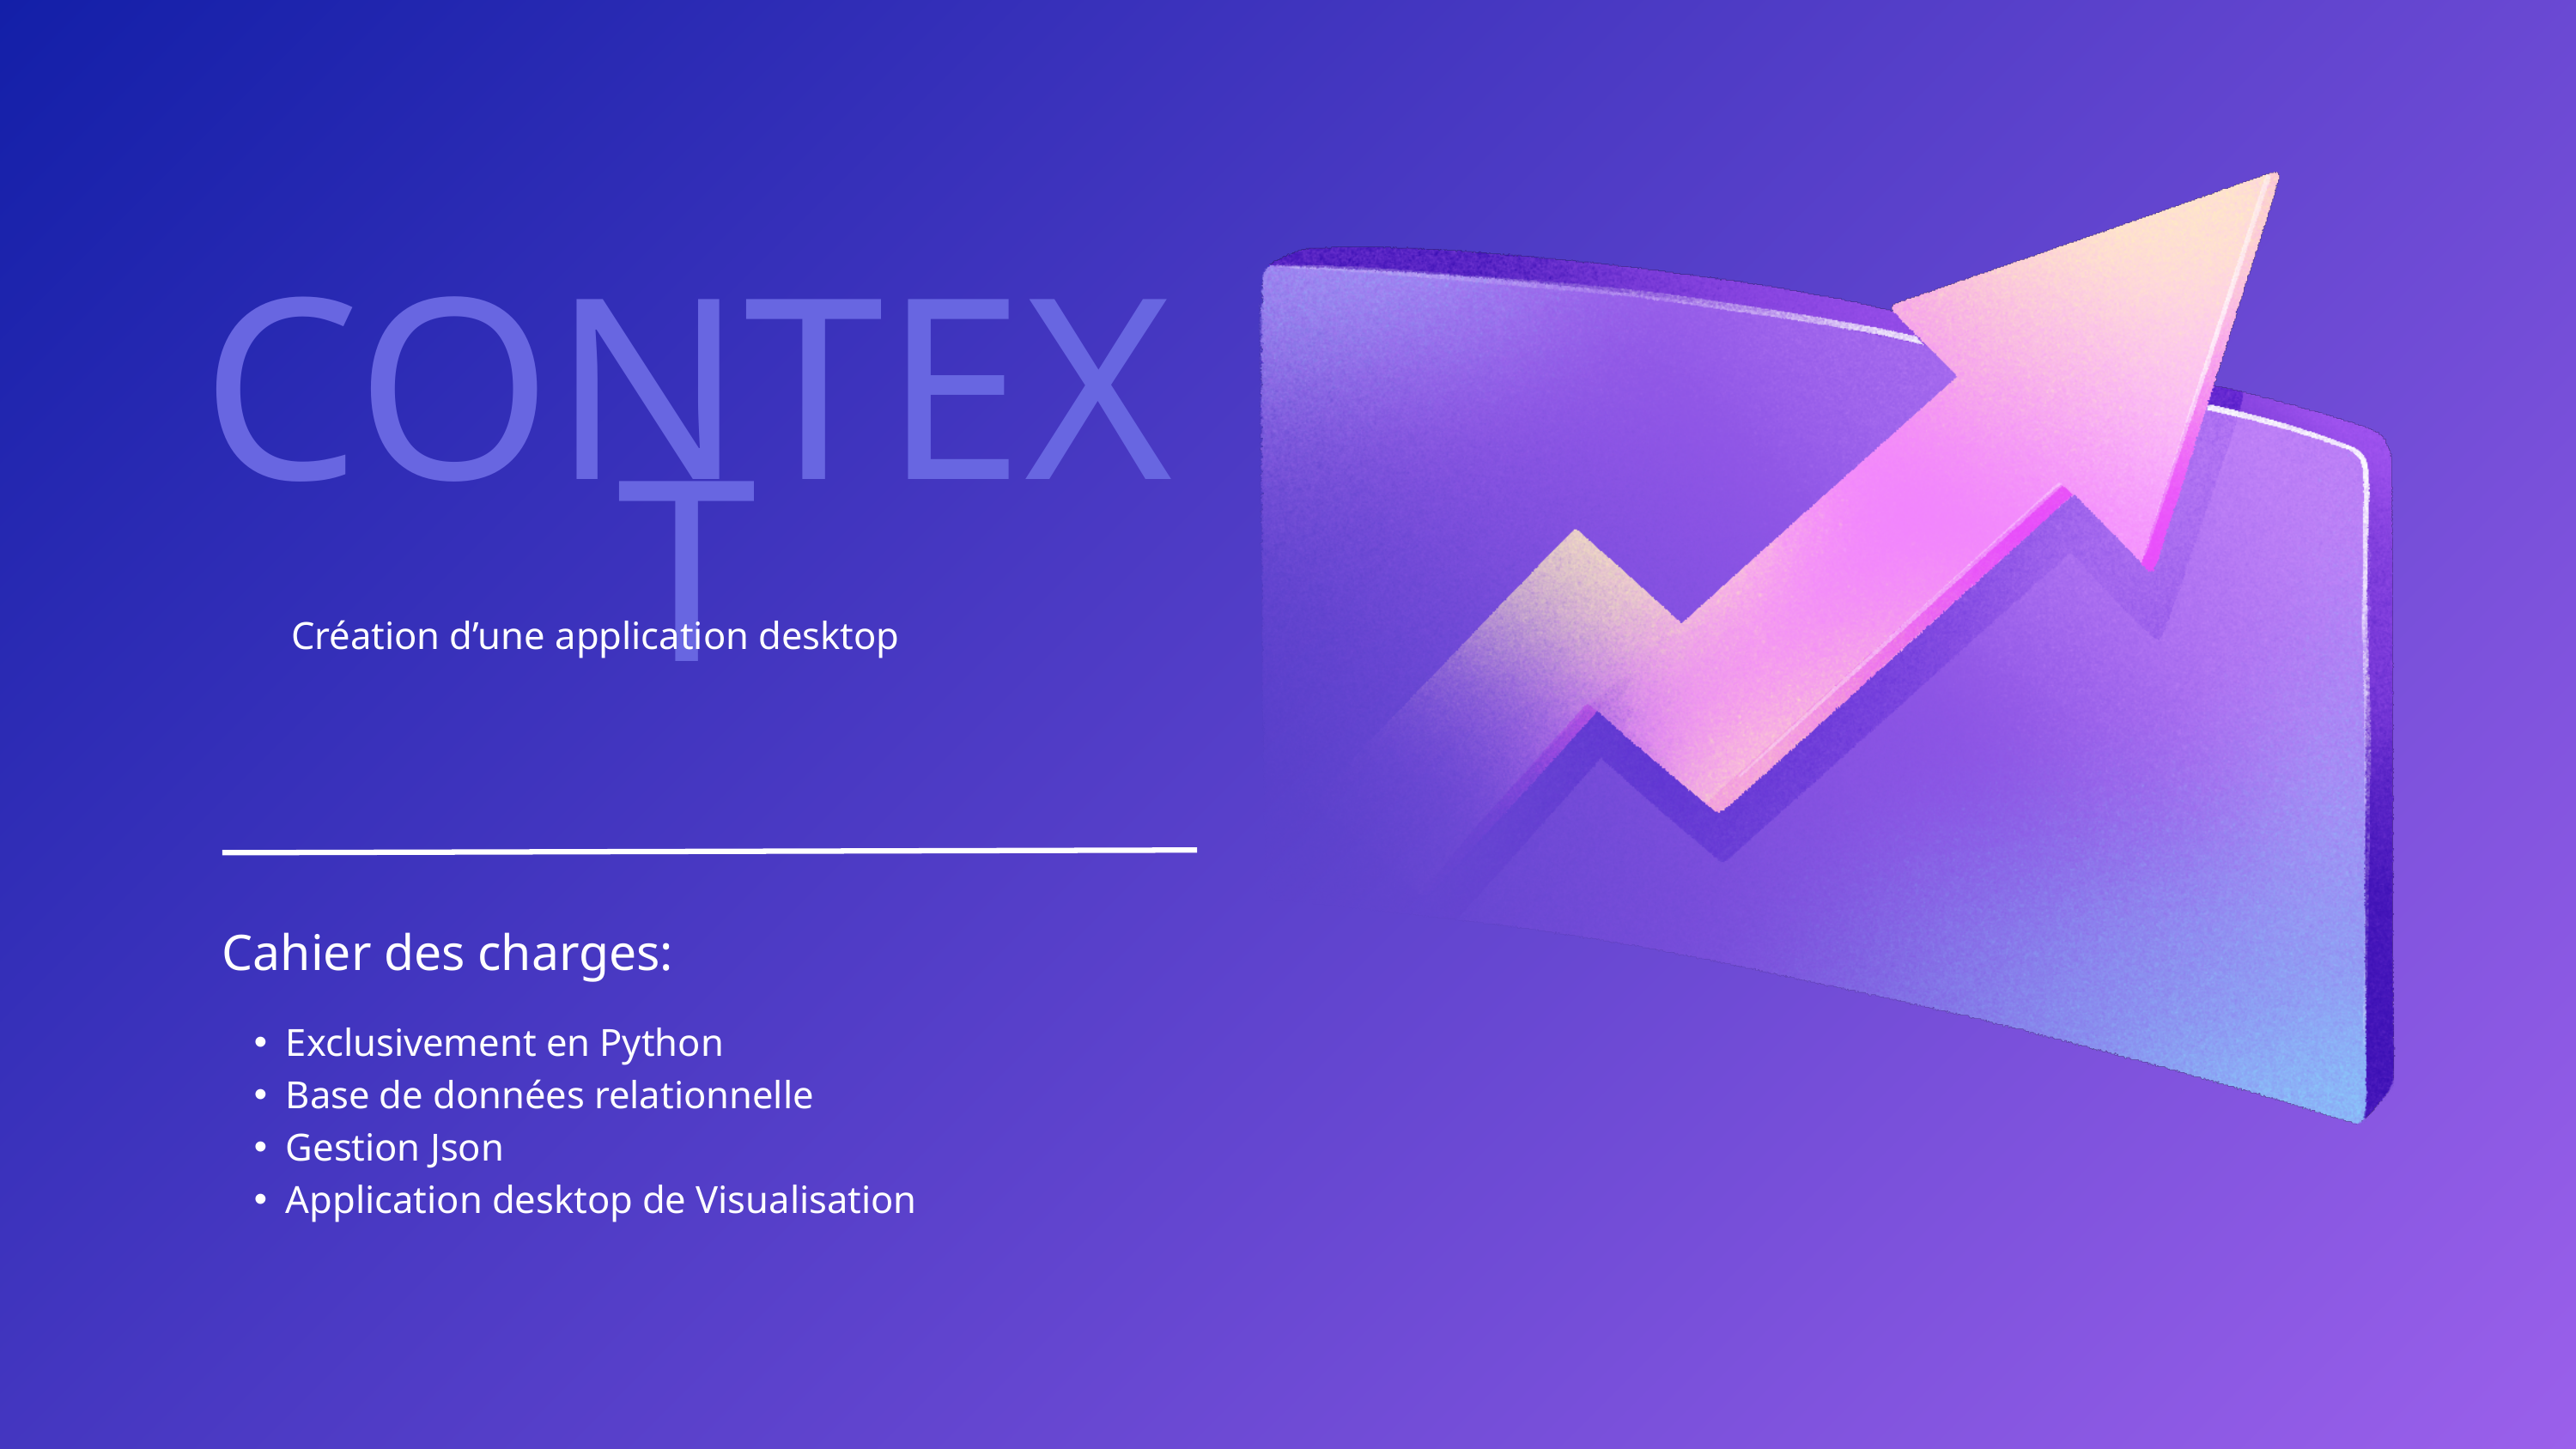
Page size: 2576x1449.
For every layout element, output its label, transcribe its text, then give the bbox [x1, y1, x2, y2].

text_box [1226, 172, 2432, 1143]
text_box Création d’une application desktop [291, 604, 1267, 658]
text_box Exclusivement en Python Base de données relationnelle Gestion Json Application desktop de Visualisation [222, 1011, 1773, 1222]
text_box Cahier des charges: [222, 912, 903, 980]
text_box CONTEXT [177, 349, 1198, 712]
